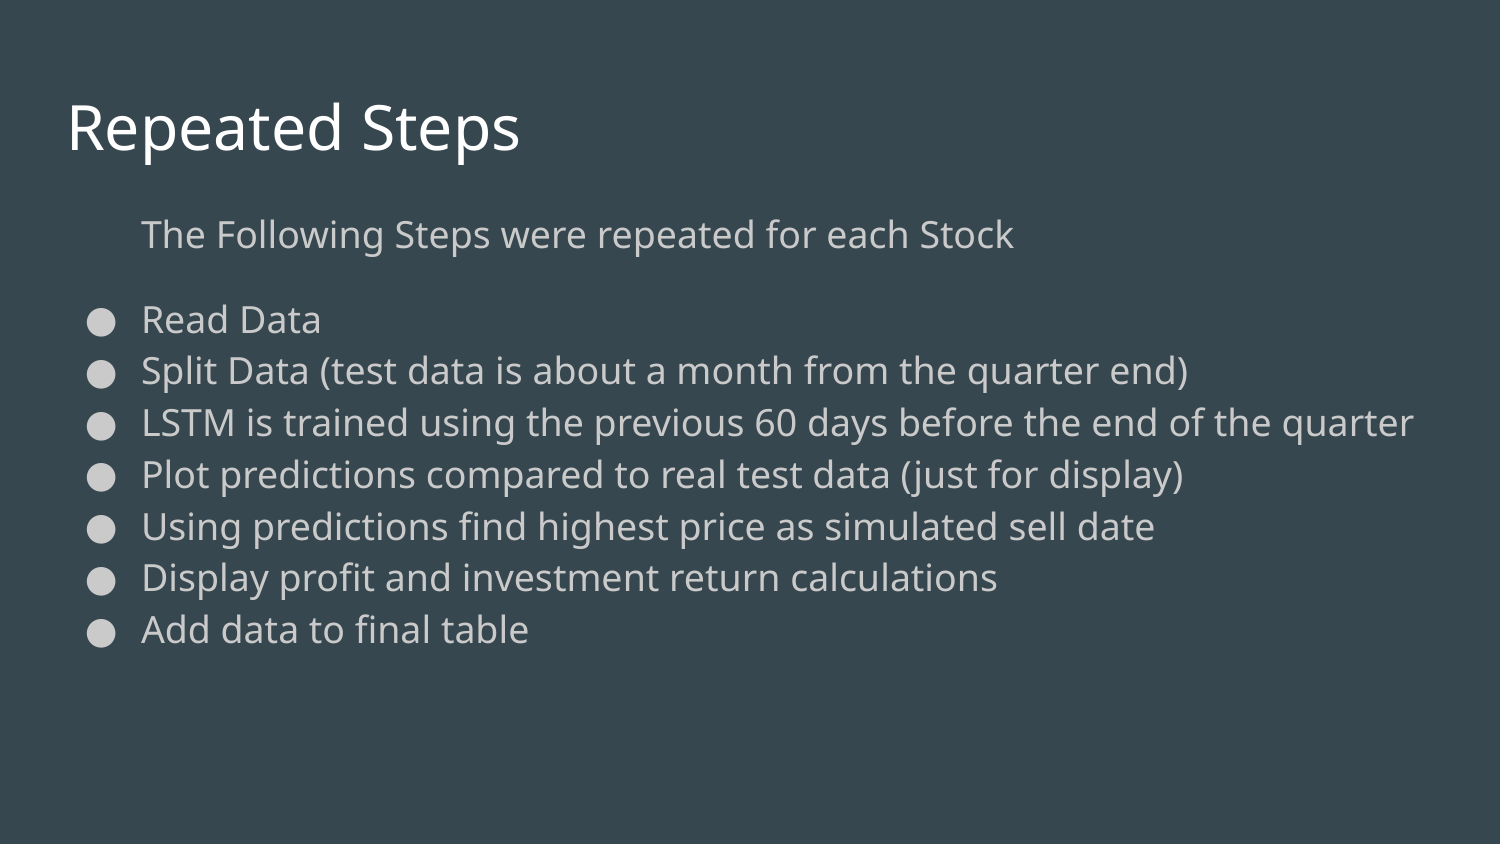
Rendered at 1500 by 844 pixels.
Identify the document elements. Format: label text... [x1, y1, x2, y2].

title Repeated Steps [51, 72, 1449, 167]
list The Following Steps were repeated for each Stock Read Data Split Data (test data is about a month from the quarter end) LSTM is trained using the previous 60 days before the end of the quarter Plot predictions compared to real test data (just for display) Using predictions find highest price as simulated sell date Display profit and investment return calculations Add data to final table [51, 189, 1449, 750]
